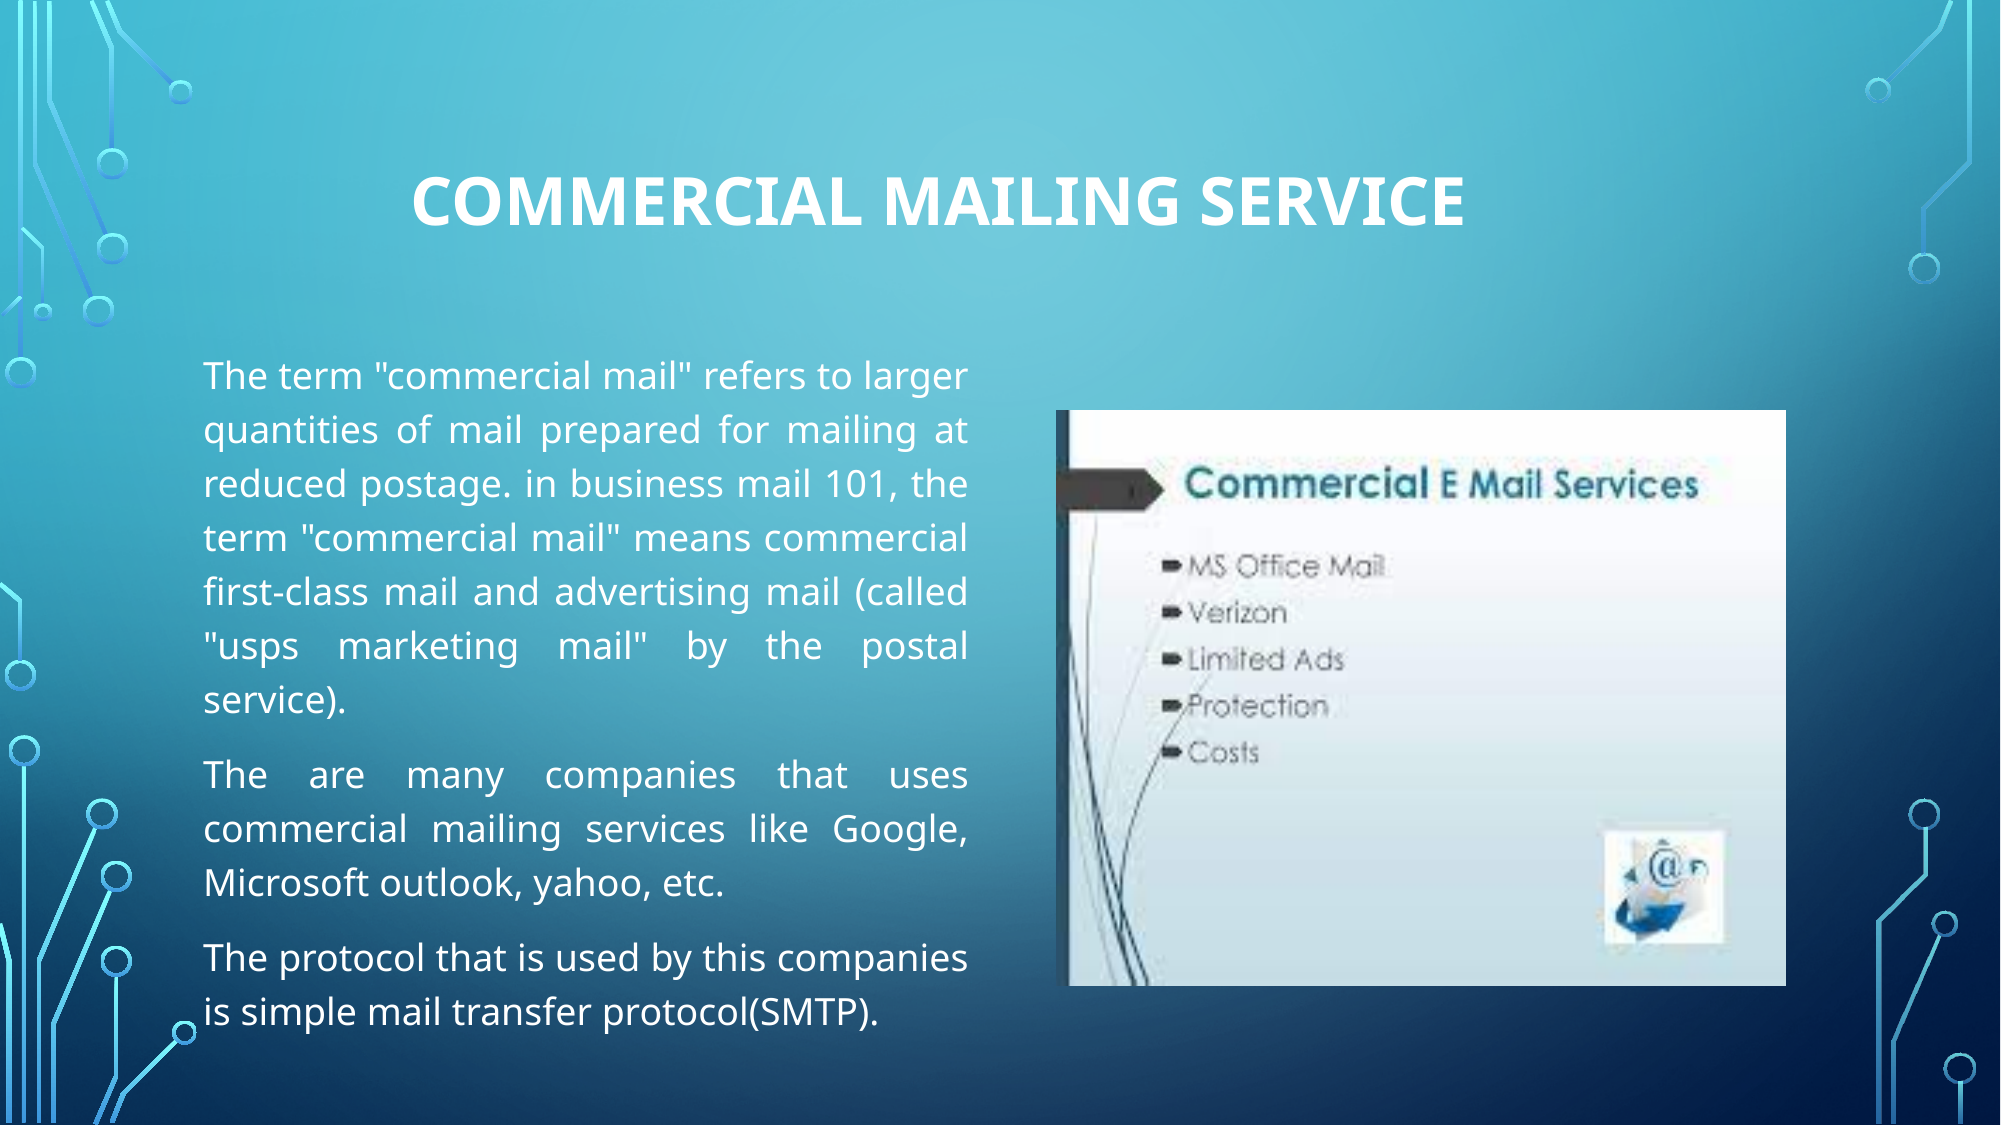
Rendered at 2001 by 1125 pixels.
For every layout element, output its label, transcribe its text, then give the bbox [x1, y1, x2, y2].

title COMMERCIAL MAILING SERVICE [188, 99, 1674, 248]
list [1055, 410, 1786, 986]
list The term "commercial mail" refers to larger quantities of mail prepared for mailing at reduced postage. in business mail 101, the term "commercial mail" means commercial first-class mail and advertising mail (called "usps marketing mail" by the postal service). The are many companies that uses commercial mailing services like Google, Microsoft outlook, yahoo, etc. The protocol that is used by this companies is simple mail transfer protocol(SMTP). [188, 335, 985, 1061]
